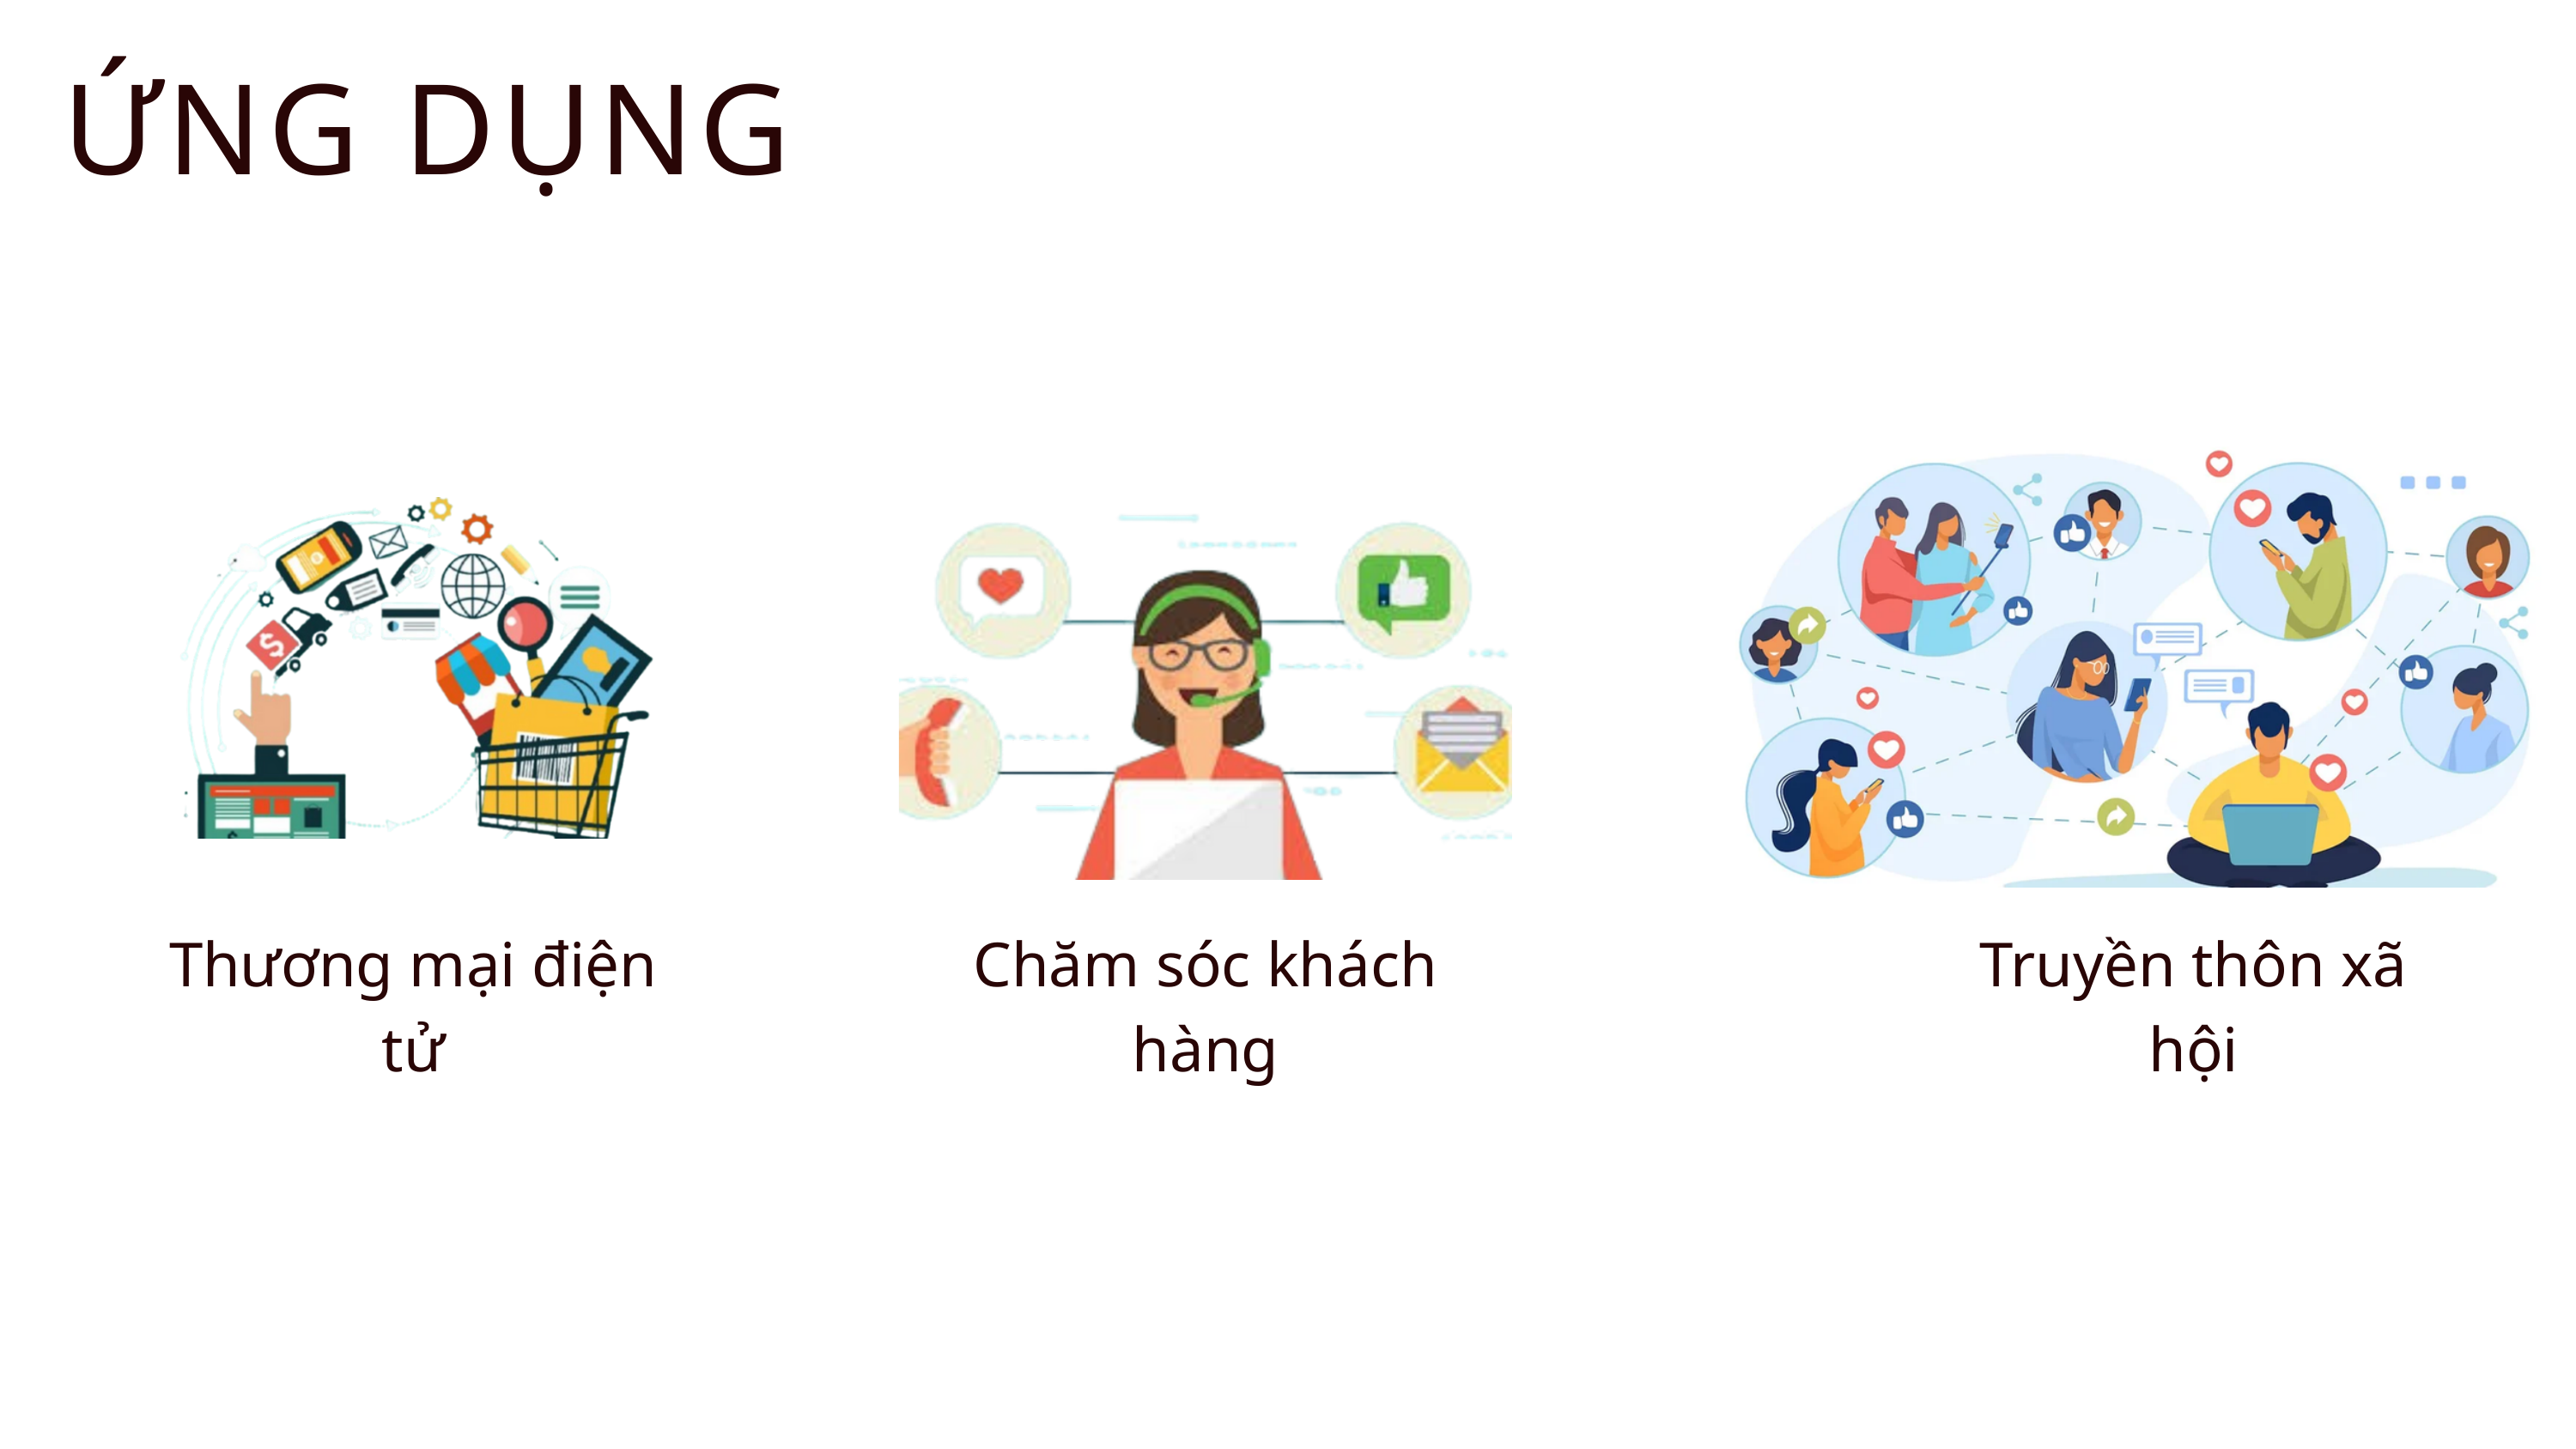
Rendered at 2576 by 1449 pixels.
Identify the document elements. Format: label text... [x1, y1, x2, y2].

text_box [1694, 424, 2576, 888]
text_box Thương mại điện tử [138, 913, 689, 1084]
text_box Truyền thôn xã hội [1935, 913, 2452, 1084]
text_box [110, 497, 717, 840]
text_box Chăm sóc khách hàng [908, 913, 1503, 1084]
text_box [898, 497, 1512, 880]
text_box ỨNG DỤNG [63, 74, 1321, 200]
